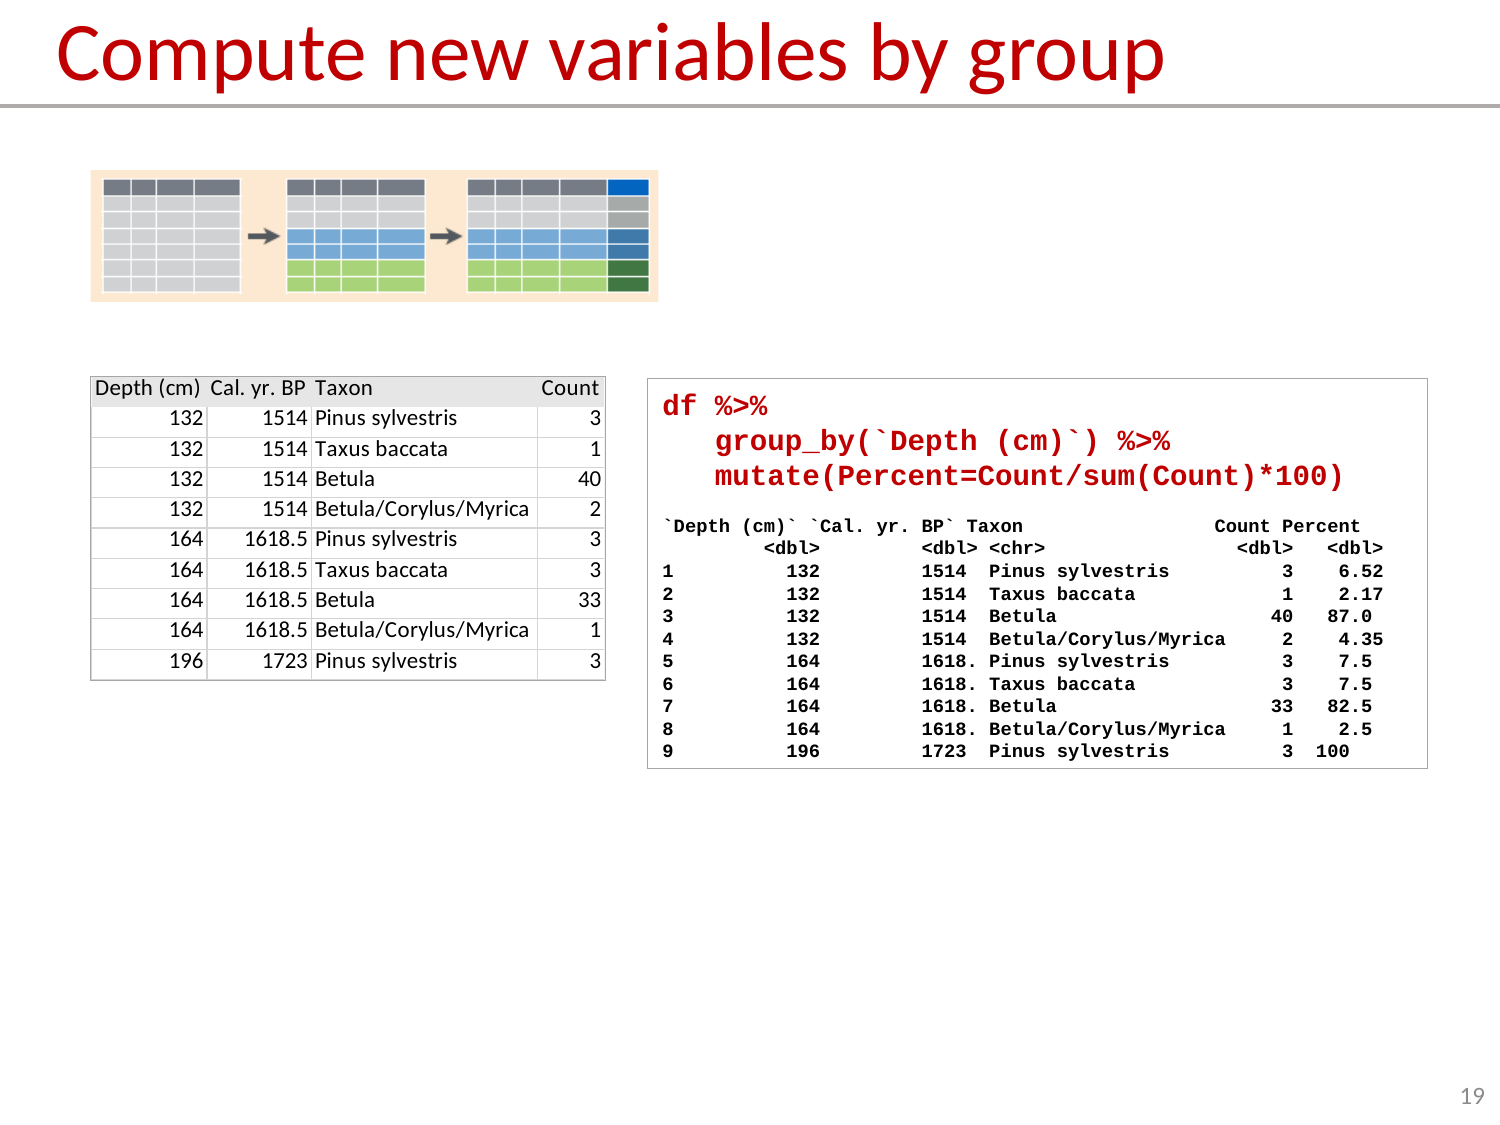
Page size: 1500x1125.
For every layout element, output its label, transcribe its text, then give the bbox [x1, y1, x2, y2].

picture [90, 376, 606, 681]
slide_number 19 [1162, 1065, 1500, 1125]
text_box df %>% group_by(`Depth (cm)`) %>% mutate(Percent=Count/sum(Count)*100) `Depth (cm)` `Cal. yr. BP` Taxon Count Percent <dbl> <dbl> <chr> <dbl> <dbl> 1 132 1514 Pinus sylvestris 3 6.52 2 132 1514 Taxus baccata 1 2.17 3 132 1514 Betula 40 87.0 4 132 1514 Betula/Corylus/Myrica 2 4.35 5 164 1618. Pinus sylvestris 3 7.5 6 164 1618. Taxus baccata 3 7.5 7 164 1618. Betula 33 82.5 8 164 1618. Betula/Corylus/Myrica 1 2.5 9 196 1723 Pinus sylvestris 3 100 [647, 378, 1428, 769]
picture [90, 170, 659, 302]
title Compute new variables by group [41, 0, 1500, 107]
